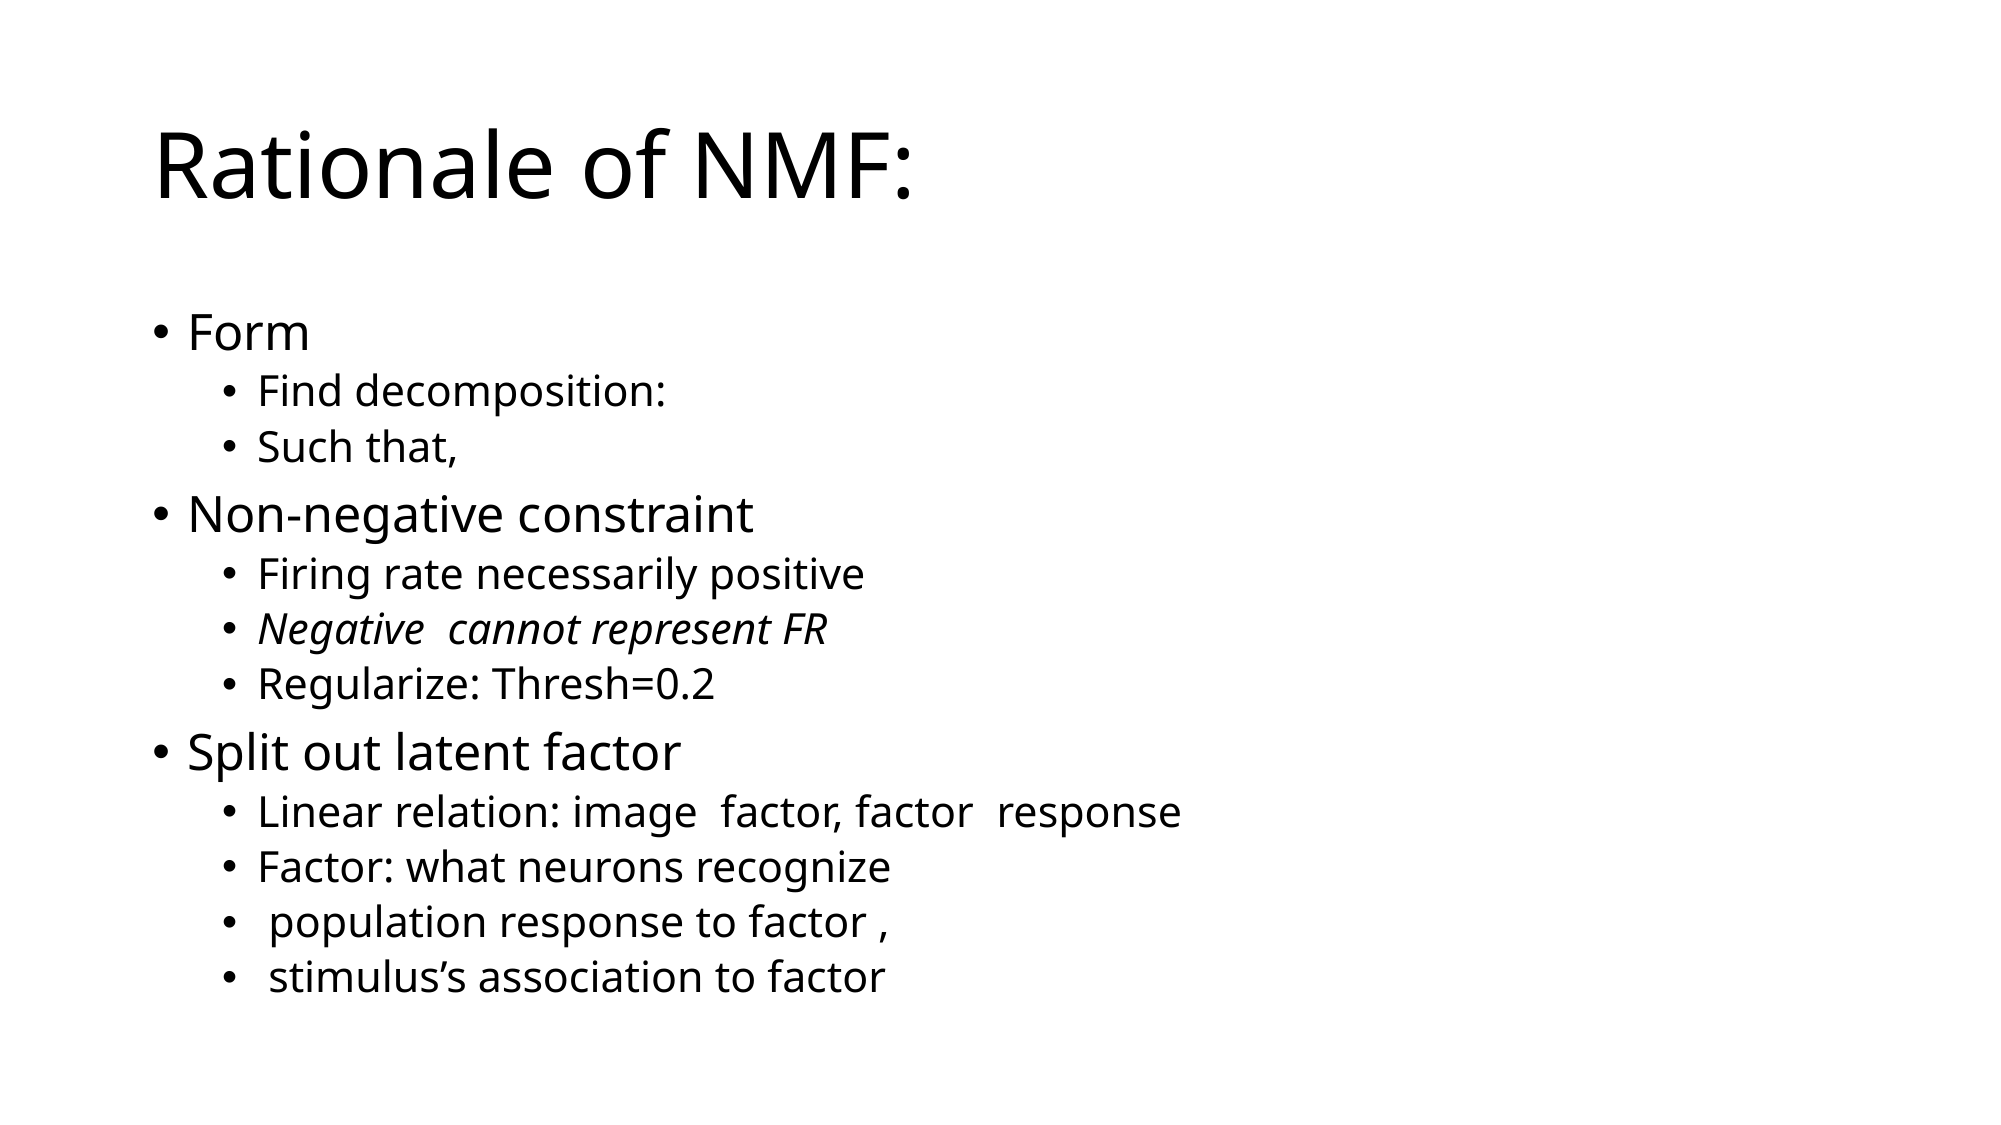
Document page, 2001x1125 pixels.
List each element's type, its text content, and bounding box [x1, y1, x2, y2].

title Rationale of NMF: [137, 59, 1863, 278]
